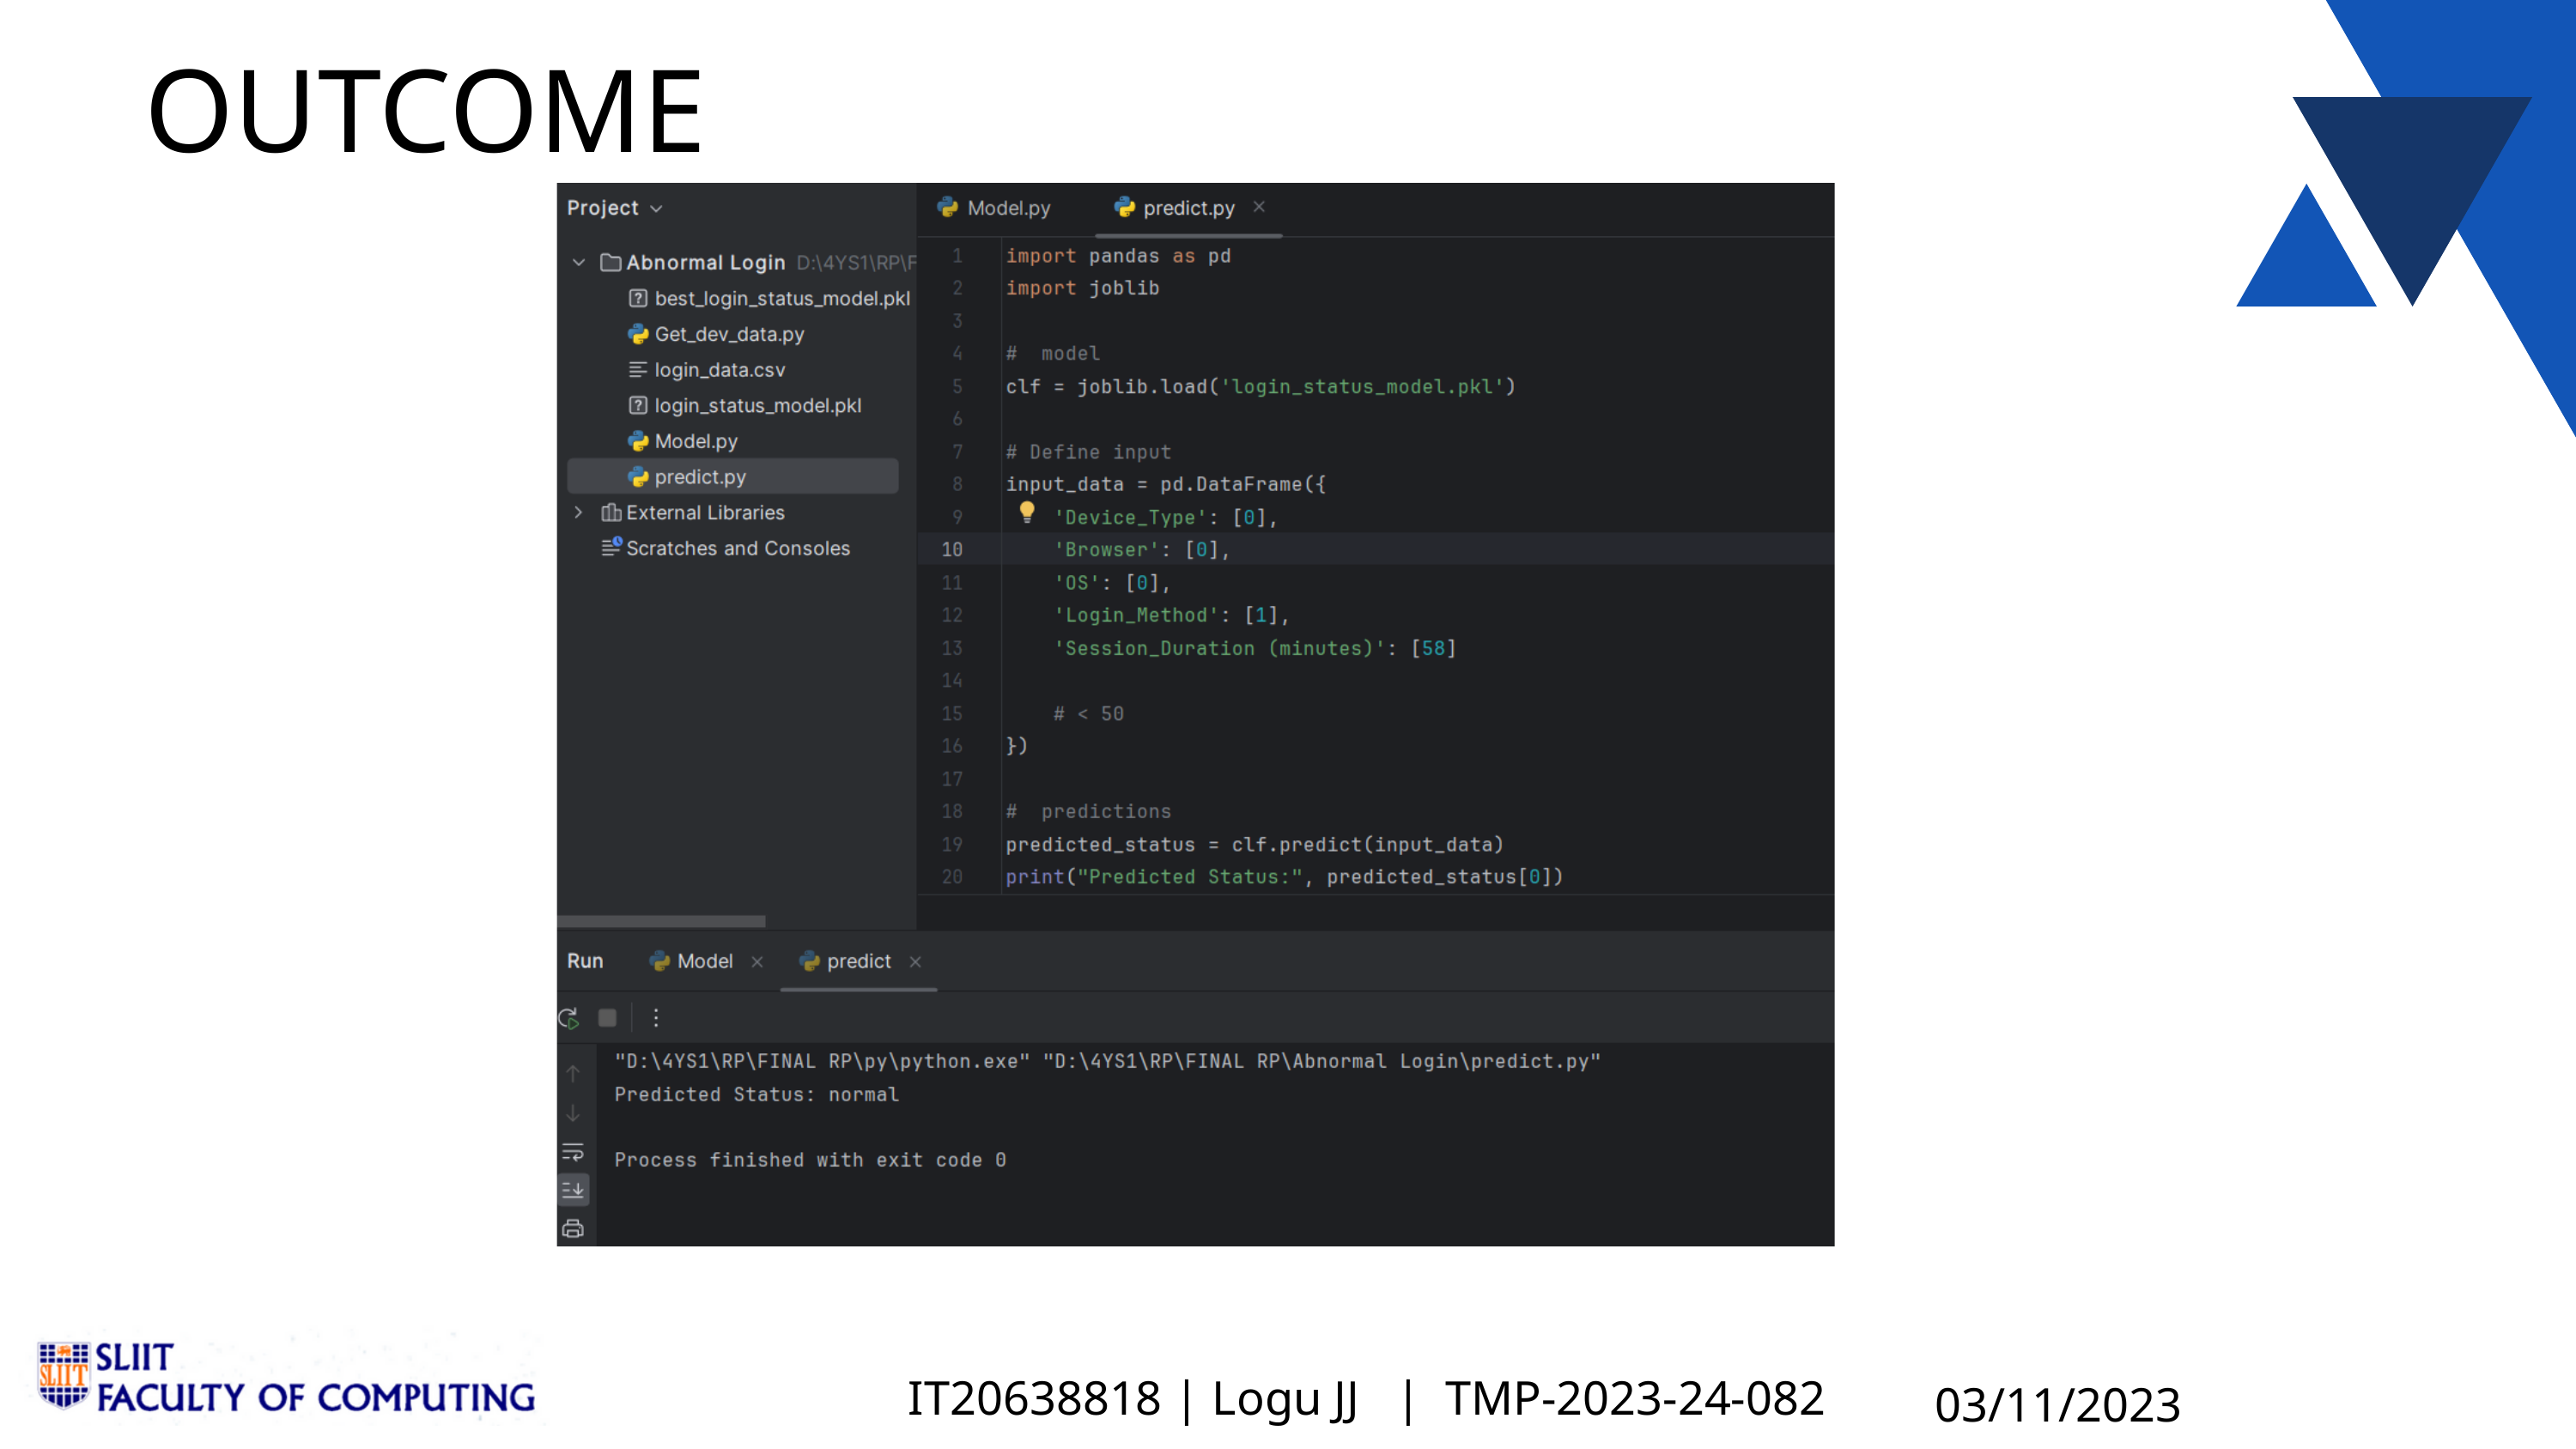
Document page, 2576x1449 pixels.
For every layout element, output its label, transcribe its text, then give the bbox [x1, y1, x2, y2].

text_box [2292, 96, 2533, 307]
text_box [18, 1319, 557, 1426]
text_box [2193, 0, 2576, 521]
text_box IT20638818 | Logu JJ | TMP-2023-24-082 [762, 1359, 1974, 1425]
text_box [556, 183, 1835, 1246]
text_box OUTCOME [144, 39, 1044, 176]
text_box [2236, 183, 2378, 307]
text_box 03/11/2023 [1912, 1366, 2206, 1432]
